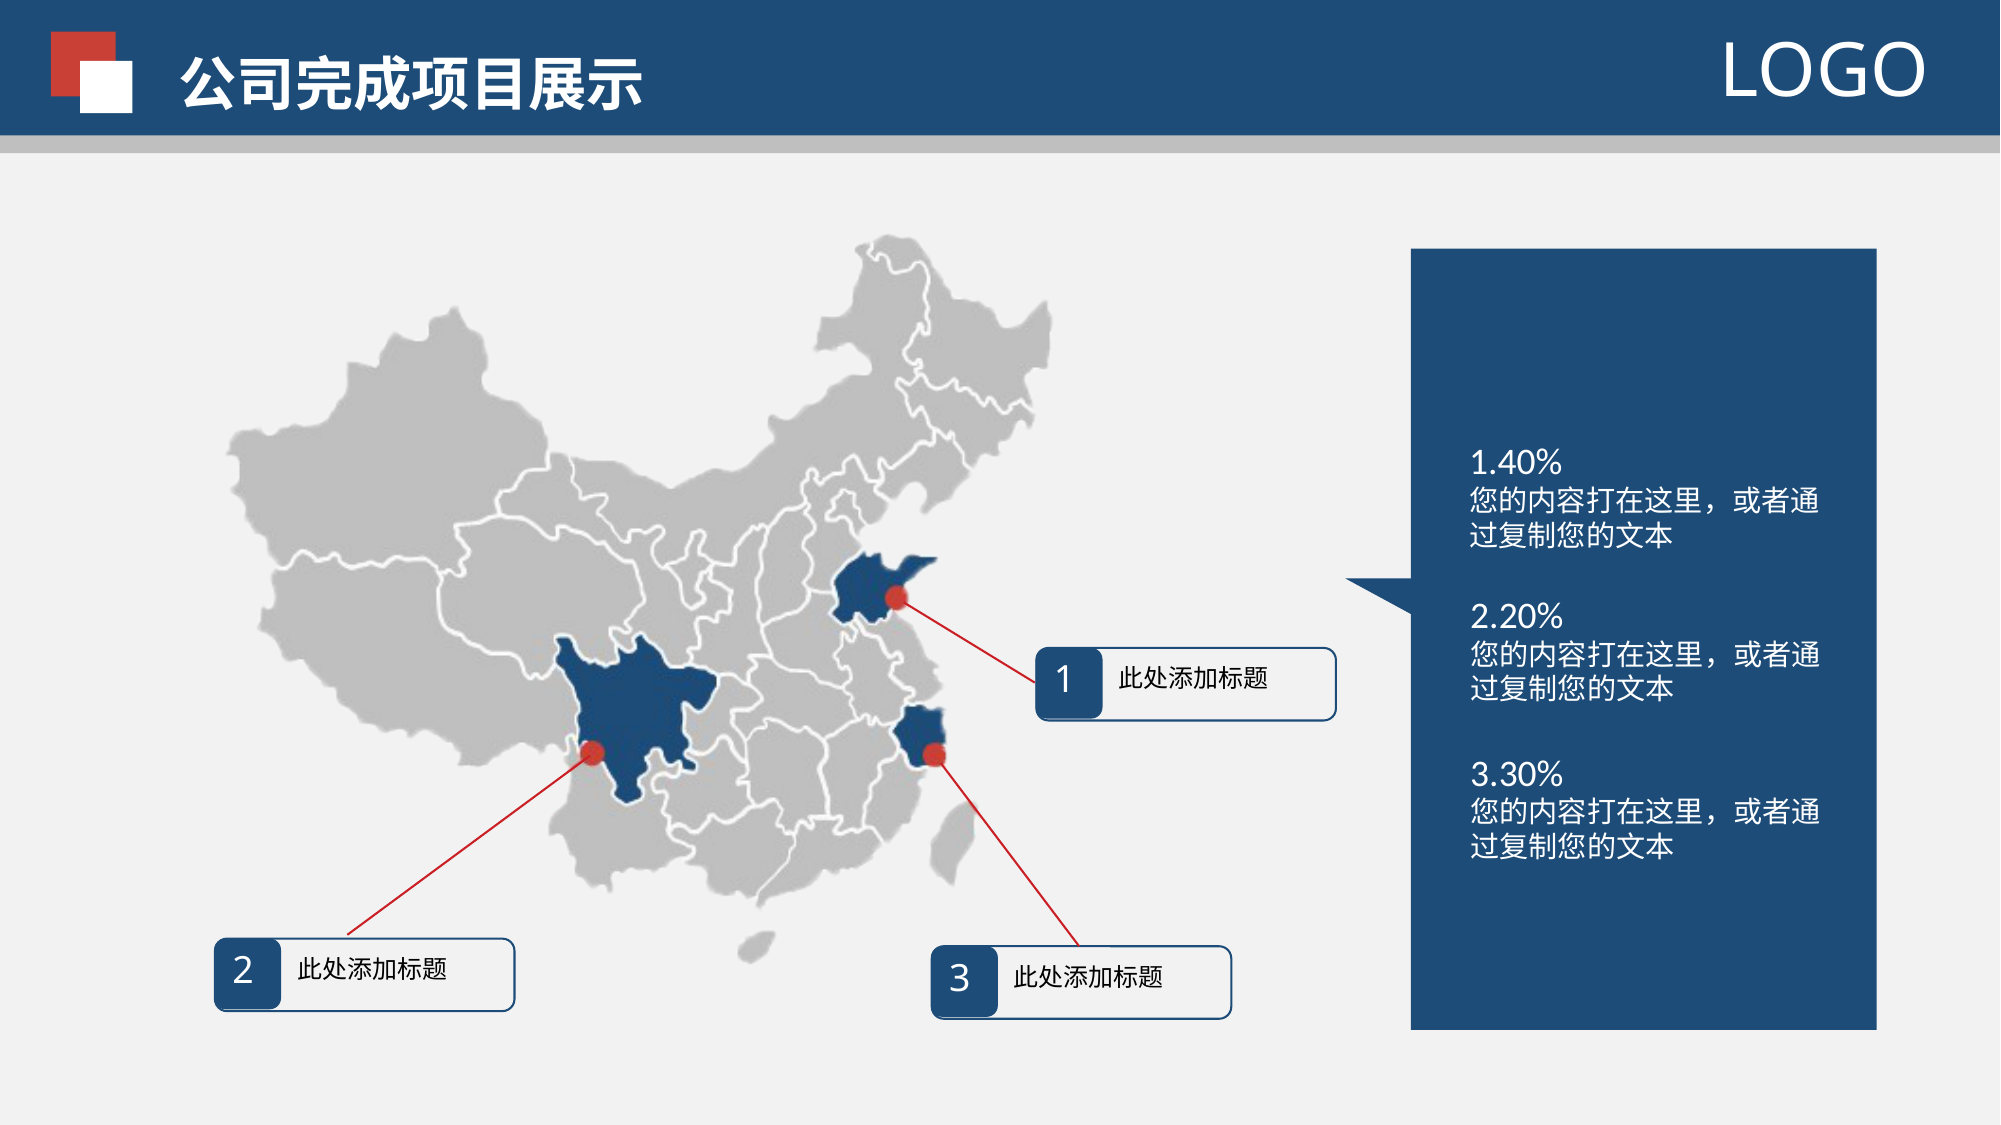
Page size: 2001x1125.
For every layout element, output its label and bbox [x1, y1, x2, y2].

text_box [1345, 248, 1877, 1030]
text_box [0, 0, 2000, 1125]
